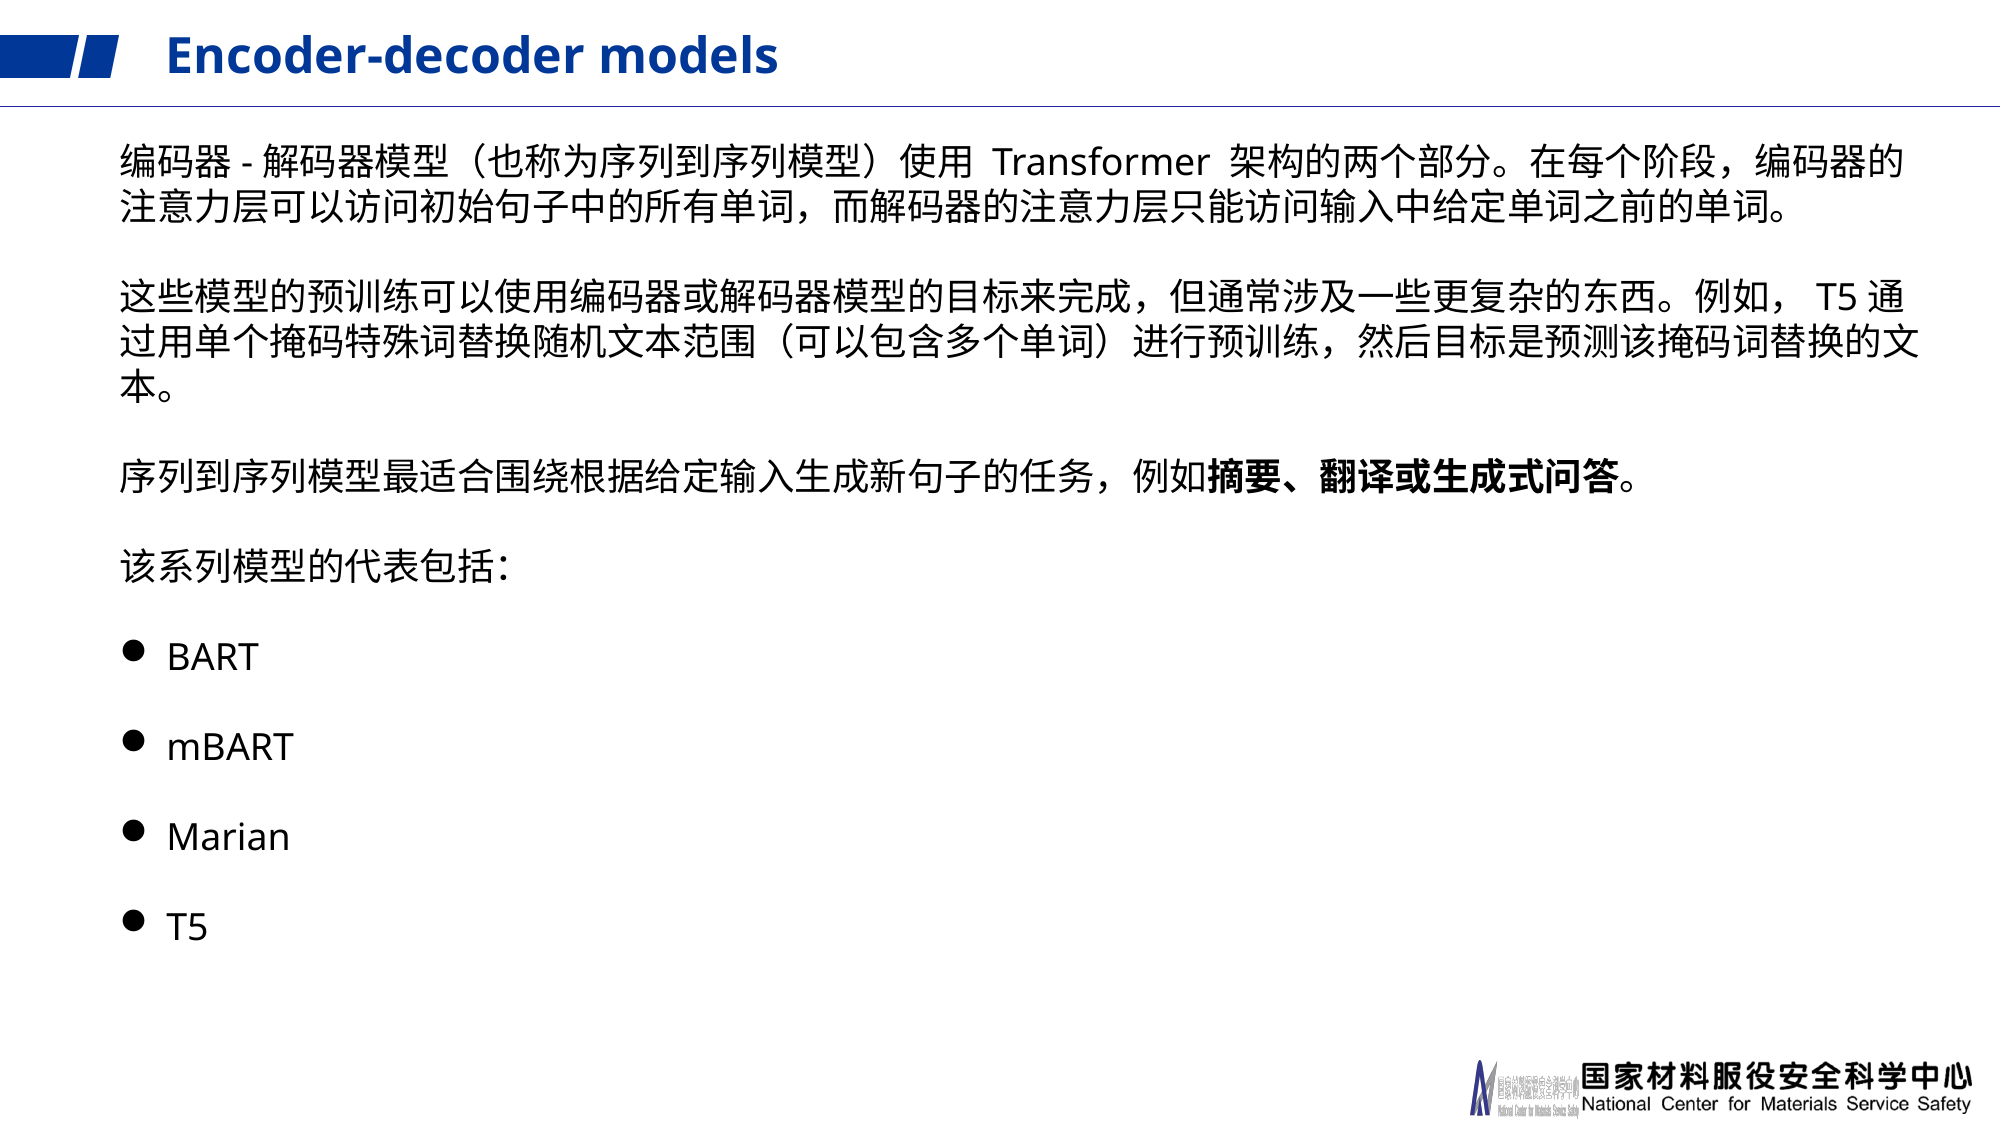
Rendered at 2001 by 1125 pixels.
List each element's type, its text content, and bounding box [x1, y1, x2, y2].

text_box Encoder-decoder models [151, 15, 795, 91]
picture [0, 35, 119, 78]
text_box 编码器-解码器模型（也称为序列到序列模型）使用 Transformer 架构的两个部分。在每个阶段，编码器的注意力层可以访问初始句子中的所有单词，而解码器的注意力层只能访问输入中给定单词之前的单词。 这些模型的预训练可以使用编码器或解码器模型的目标来完成，但通常涉及一些更复杂的东西。例如，T5通过用单个掩码特殊词替换随机文本范围（可以包含多个单词）进行预训练，然后目标是预测该掩码词替换的文本。 序列到序列模型最适合围绕根据给定输入生成新句子的任务，例如摘要、翻译或生成式问答。 该系列模型的代表包括： BART mBART Marian T5 [104, 130, 1939, 956]
picture [1470, 1060, 1579, 1119]
